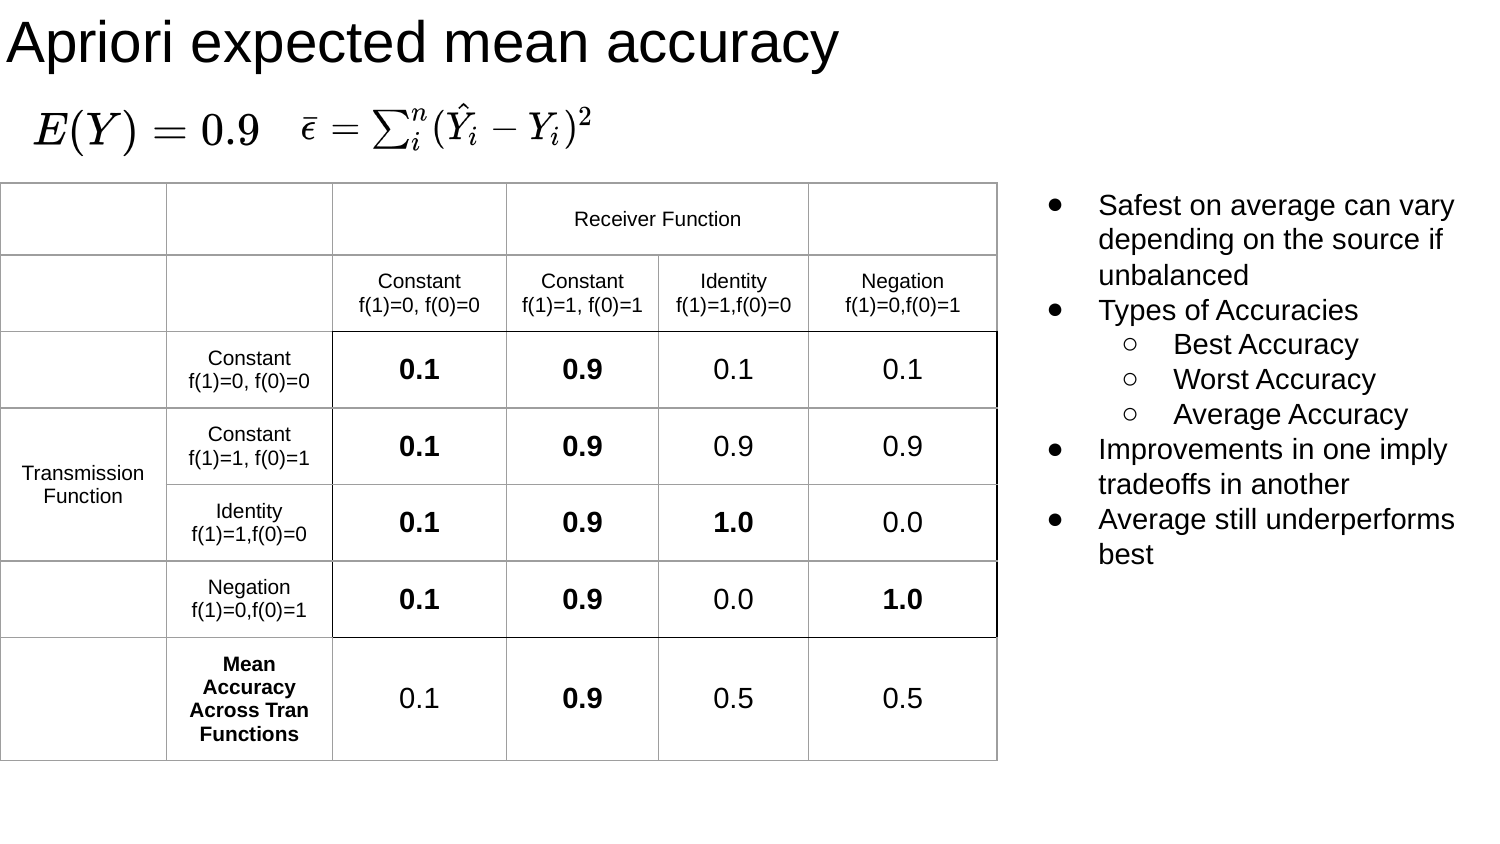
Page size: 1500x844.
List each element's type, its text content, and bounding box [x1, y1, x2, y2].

table_cell [1, 562, 166, 637]
table_cell 0.9 [809, 409, 996, 484]
table_cell 1.0 [809, 562, 996, 637]
table_header [1, 184, 166, 254]
table_cell 0.0 [809, 485, 996, 560]
table_cell [1, 256, 166, 331]
table_cell [1, 332, 166, 407]
table_cell Constant f(1)=0, f(0)=0 [333, 256, 506, 331]
table_header [809, 184, 996, 254]
table_cell 0.0 [659, 562, 808, 637]
table_cell 0.9 [507, 638, 658, 760]
table_cell 0.5 [809, 638, 996, 760]
table_cell 0.1 [333, 485, 506, 560]
table_cell 0.5 [659, 638, 808, 760]
table_cell Transmission Function [1, 409, 166, 560]
table_cell 0.9 [507, 409, 658, 484]
table_cell 0.1 [333, 332, 506, 407]
table_header Receiver Function [507, 184, 808, 254]
table_cell Negation f(1)=0,f(0)=1 [167, 562, 332, 637]
table_cell Constant f(1)=0, f(0)=0 [167, 332, 332, 407]
table_header [333, 184, 506, 254]
title Apriori expected mean accuracy [0, 0, 1500, 73]
table_cell Identity f(1)=1,f(0)=0 [659, 256, 808, 331]
table_cell Negation f(1)=0,f(0)=1 [809, 256, 996, 331]
table_cell 0.1 [333, 562, 506, 637]
table_cell 0.9 [507, 562, 658, 637]
text_box Safest on average can vary depending on the source if unbalanced Types of Accuracies Best Accuracy Worst Accuracy Average Accuracy Improvements in one imply tradeoffs in another Average still underperforms best [1008, 170, 1500, 598]
picture [297, 100, 597, 156]
table_cell Mean Accuracy Across Tran Functions [167, 638, 332, 760]
table_cell [1, 638, 166, 760]
table_cell 0.9 [507, 485, 658, 560]
table_cell Constant f(1)=1, f(0)=1 [167, 409, 332, 484]
table_cell 1.0 [659, 485, 808, 560]
table_cell 0.1 [333, 638, 506, 760]
table_cell 0.9 [659, 409, 808, 484]
table_cell [167, 256, 332, 331]
table_cell 0.1 [659, 332, 808, 407]
table_cell 0.1 [333, 409, 506, 484]
table_header [167, 184, 332, 254]
table_cell 0.9 [507, 332, 658, 407]
table_cell Identity f(1)=1,f(0)=0 [167, 485, 332, 560]
table_cell 0.1 [809, 332, 996, 407]
table_cell Constant f(1)=1, f(0)=1 [507, 256, 658, 331]
picture [32, 106, 260, 162]
